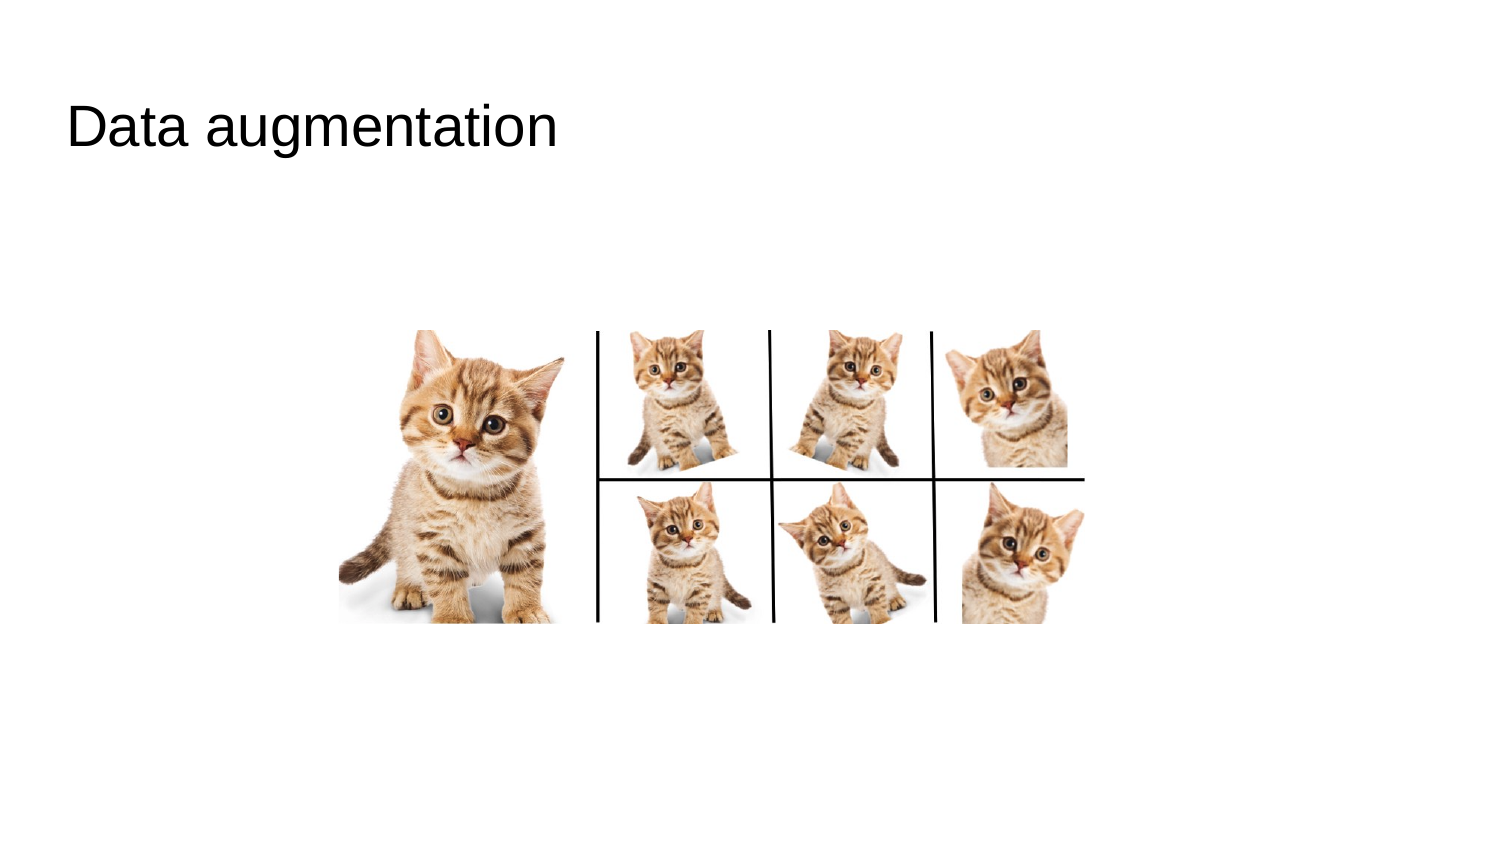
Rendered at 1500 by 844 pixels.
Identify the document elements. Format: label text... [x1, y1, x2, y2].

title Data augmentation [51, 72, 1449, 167]
picture [338, 308, 1096, 631]
